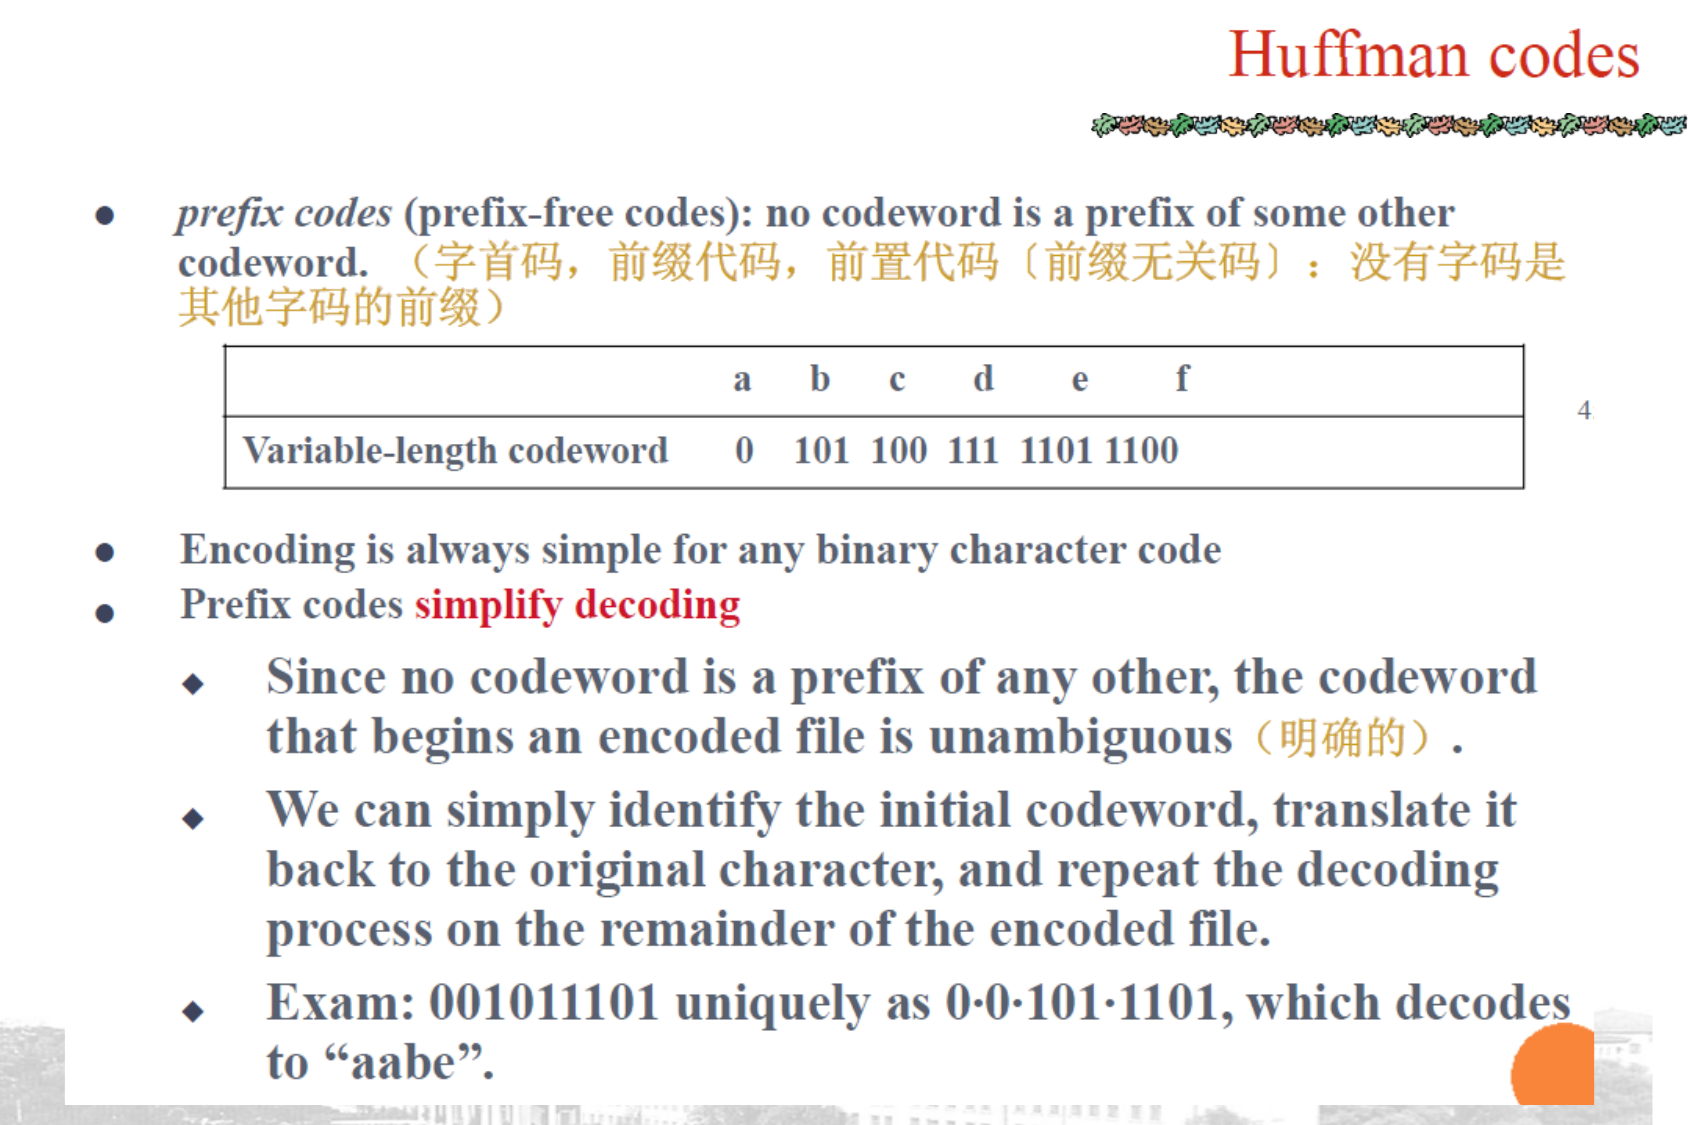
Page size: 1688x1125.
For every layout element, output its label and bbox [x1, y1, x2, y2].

text_box [1216, 10, 1653, 103]
list [1091, 113, 1688, 138]
text_box [64, 175, 1595, 1105]
picture [0, 529, 1688, 1125]
